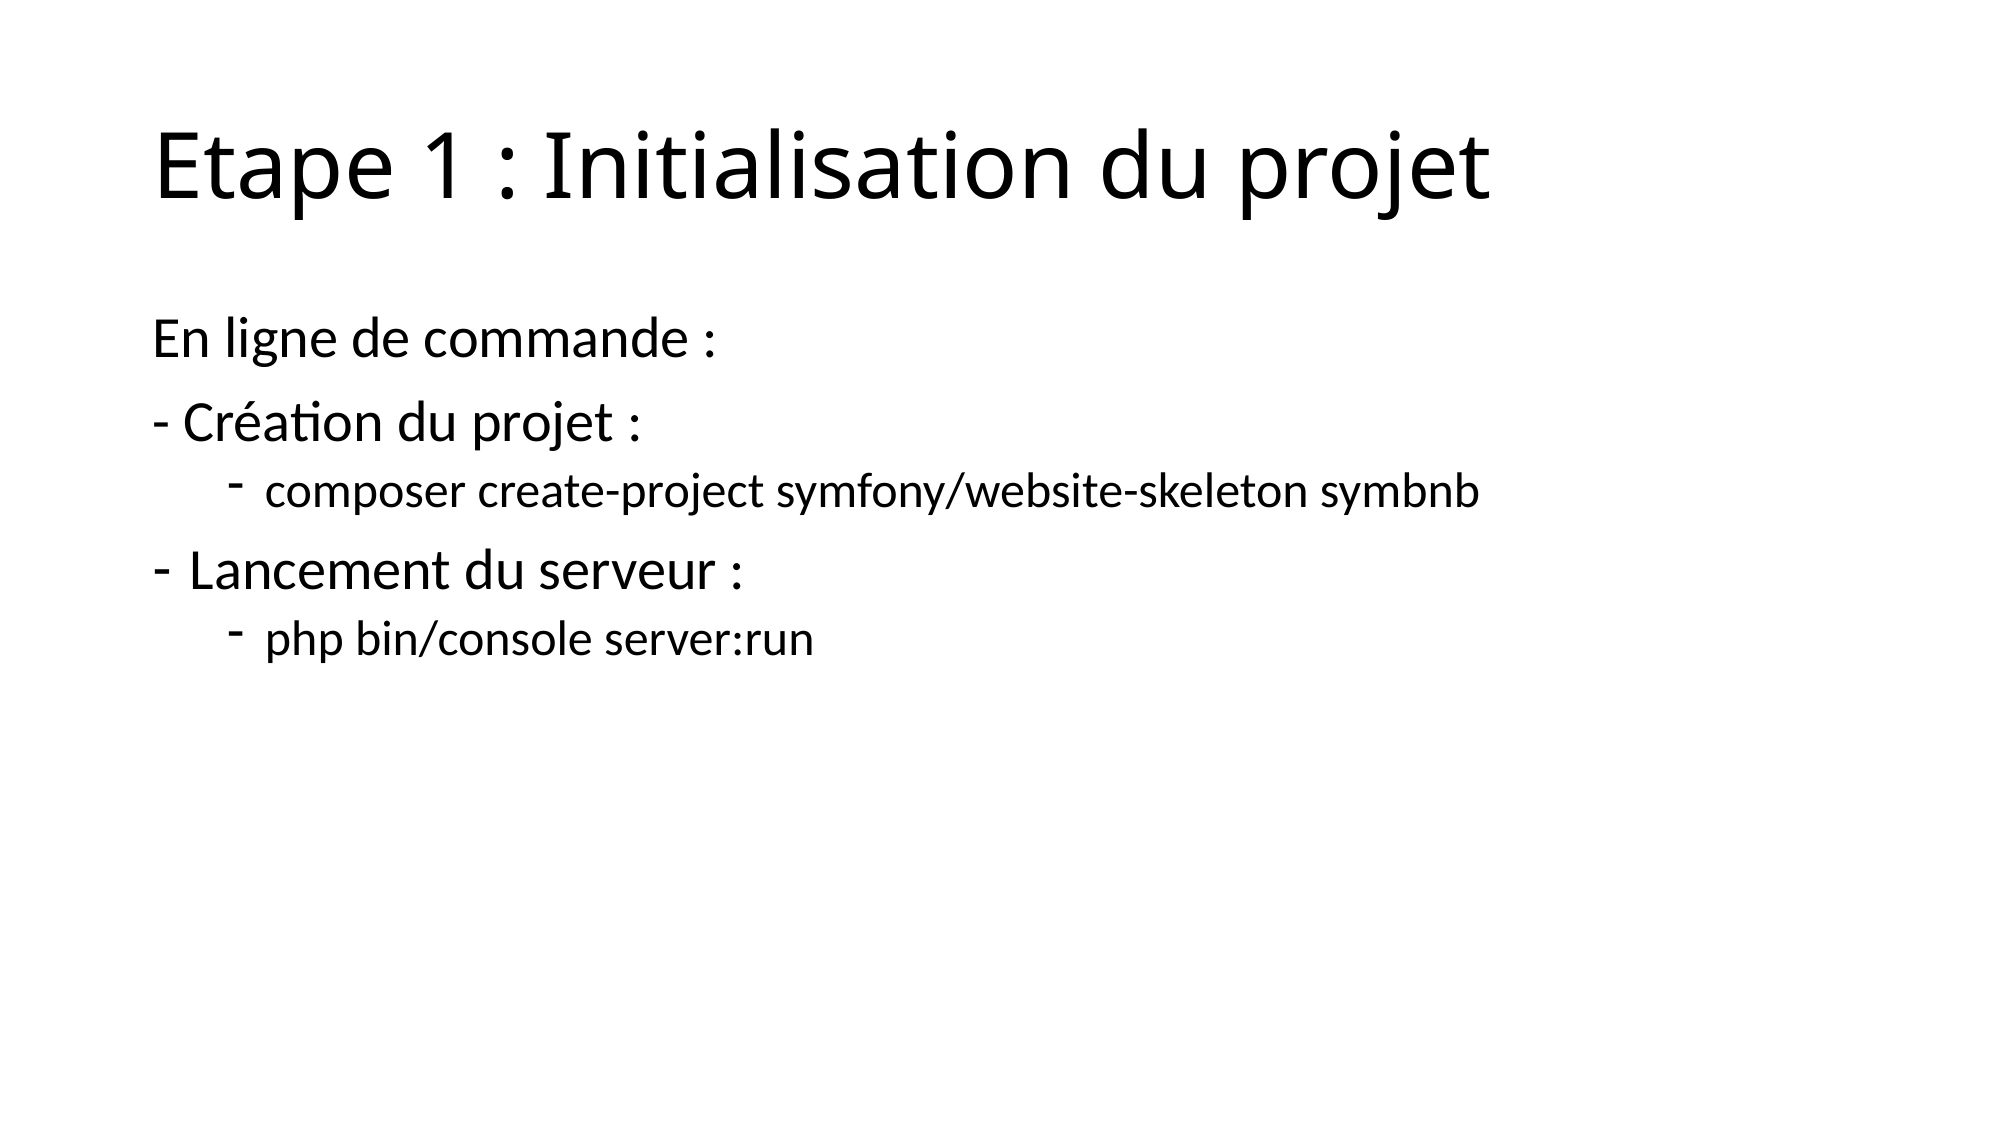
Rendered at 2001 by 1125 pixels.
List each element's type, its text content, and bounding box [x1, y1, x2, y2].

list En ligne de commande : - Création du projet : composer create-project symfony/website-skeleton symbnb Lancement du serveur : php bin/console server:run [137, 299, 1863, 1014]
title Etape 1 : Initialisation du projet [137, 59, 1863, 278]
